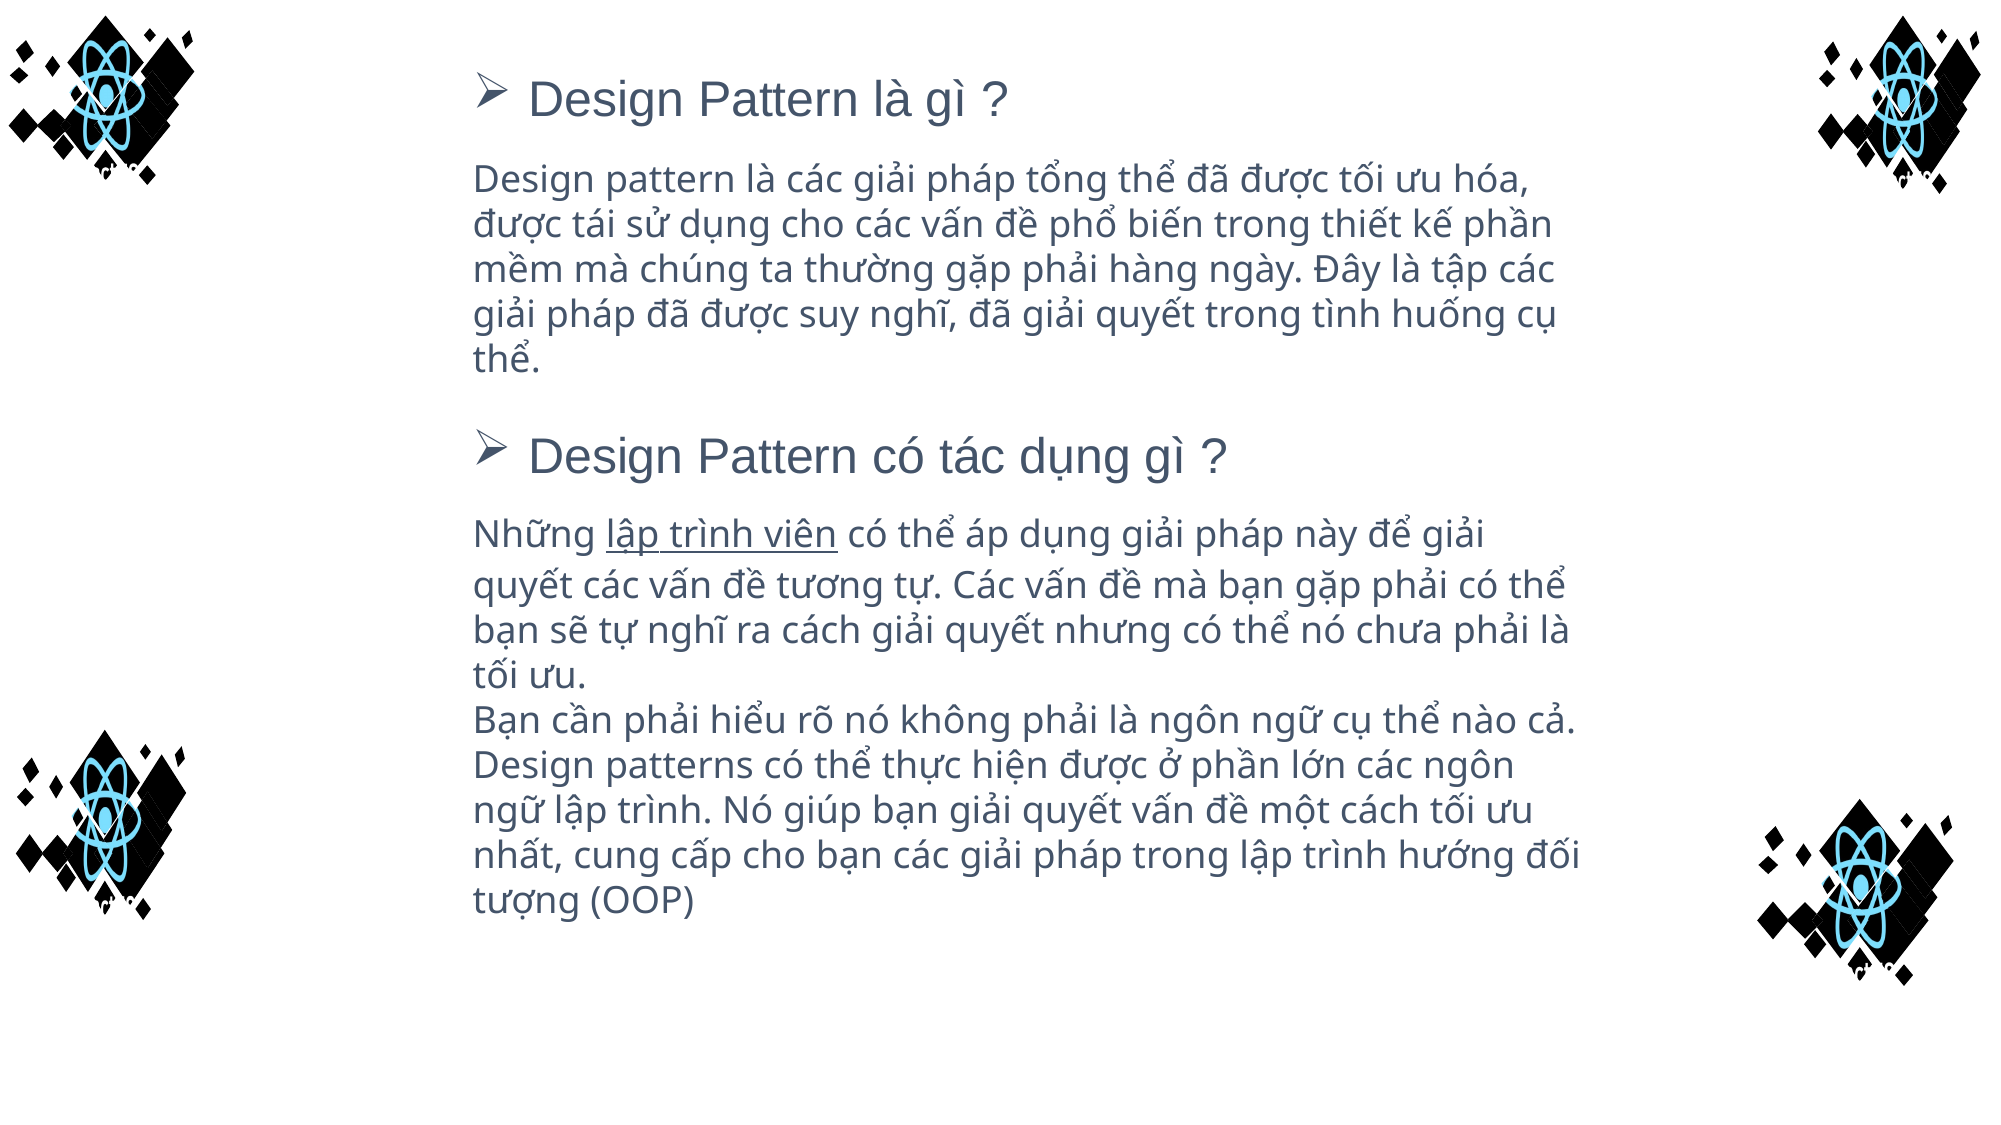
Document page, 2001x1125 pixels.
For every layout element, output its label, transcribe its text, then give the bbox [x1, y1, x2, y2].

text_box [1757, 798, 1954, 986]
text_box Design Pattern có tác dụng gì ? [457, 416, 1244, 491]
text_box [1817, 15, 1981, 194]
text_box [8, 15, 195, 185]
text_box Design Pattern là gì ? [457, 58, 1032, 134]
text_box Design pattern là các giải pháp tổng thể đã được tối ưu hóa, được tái sử dụng cho các vấn đề phổ biến trong thiết kế phần mềm mà chúng ta thường gặp phải hàng ngày. Đây là tập các giải pháp đã được suy nghĩ, đã giải quyết trong tình huống cụ thể. [458, 147, 1607, 388]
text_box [15, 729, 187, 921]
text_box Những lập trình viên có thể áp dụng giải pháp này để giải quyết các vấn đề tương tự. Các vấn đề mà bạn gặp phải có thể bạn sẽ tự nghĩ ra cách giải quyết nhưng có thể nó chưa phải là tối ưu. Bạn cần phải hiểu rõ nó không phải là ngôn ngữ cụ thể nào cả. Design patterns có thể thực hiện được ở phần lớn các ngôn ngữ lập trình. Nó giúp bạn giải quyết vấn đề một cách tối ưu nhất, cung cấp cho bạn các giải pháp trong lập trình hướng đối tượng (OOP) [458, 502, 1607, 929]
